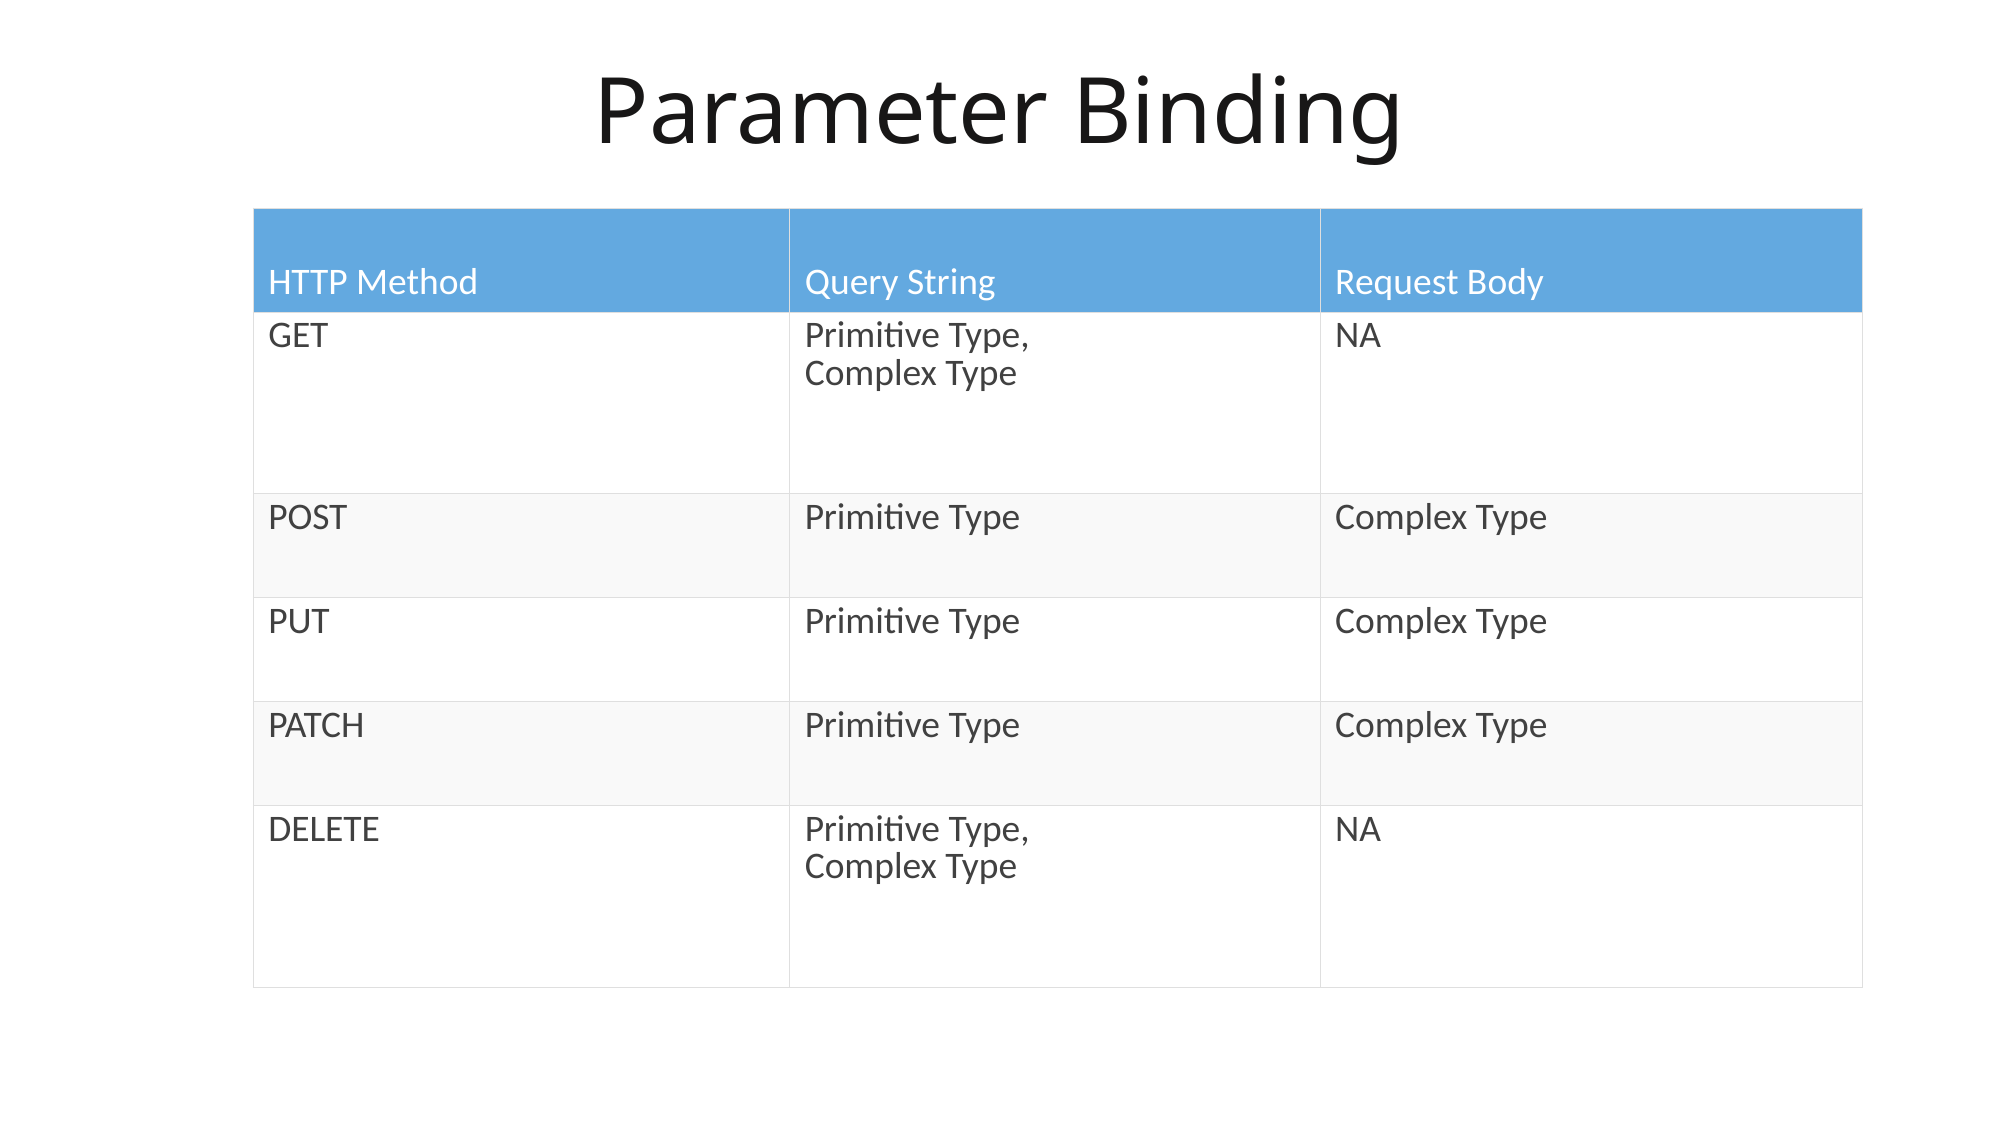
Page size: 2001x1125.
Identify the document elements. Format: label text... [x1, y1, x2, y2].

table_cell POST [254, 494, 789, 597]
table_header Query String [790, 209, 1320, 312]
table_cell Primitive Type [790, 494, 1320, 597]
title Parameter Binding [137, 59, 1863, 278]
table_cell GET [254, 313, 789, 493]
table_cell Complex Type [1321, 702, 1862, 805]
table_cell Primitive Type [790, 702, 1320, 805]
table_cell Primitive Type [790, 598, 1320, 701]
table_cell NA [1321, 313, 1862, 493]
table_cell Primitive Type, Complex Type [790, 313, 1320, 493]
table_cell Complex Type [1321, 598, 1862, 701]
table_cell PUT [254, 598, 789, 701]
table_cell Complex Type [1321, 494, 1862, 597]
table_cell DELETE [254, 806, 789, 987]
table_cell PATCH [254, 702, 789, 805]
table_header HTTP Method [254, 209, 789, 312]
table_cell Primitive Type, Complex Type [790, 806, 1320, 987]
table_cell NA [1321, 806, 1862, 987]
table_header Request Body [1321, 209, 1862, 312]
